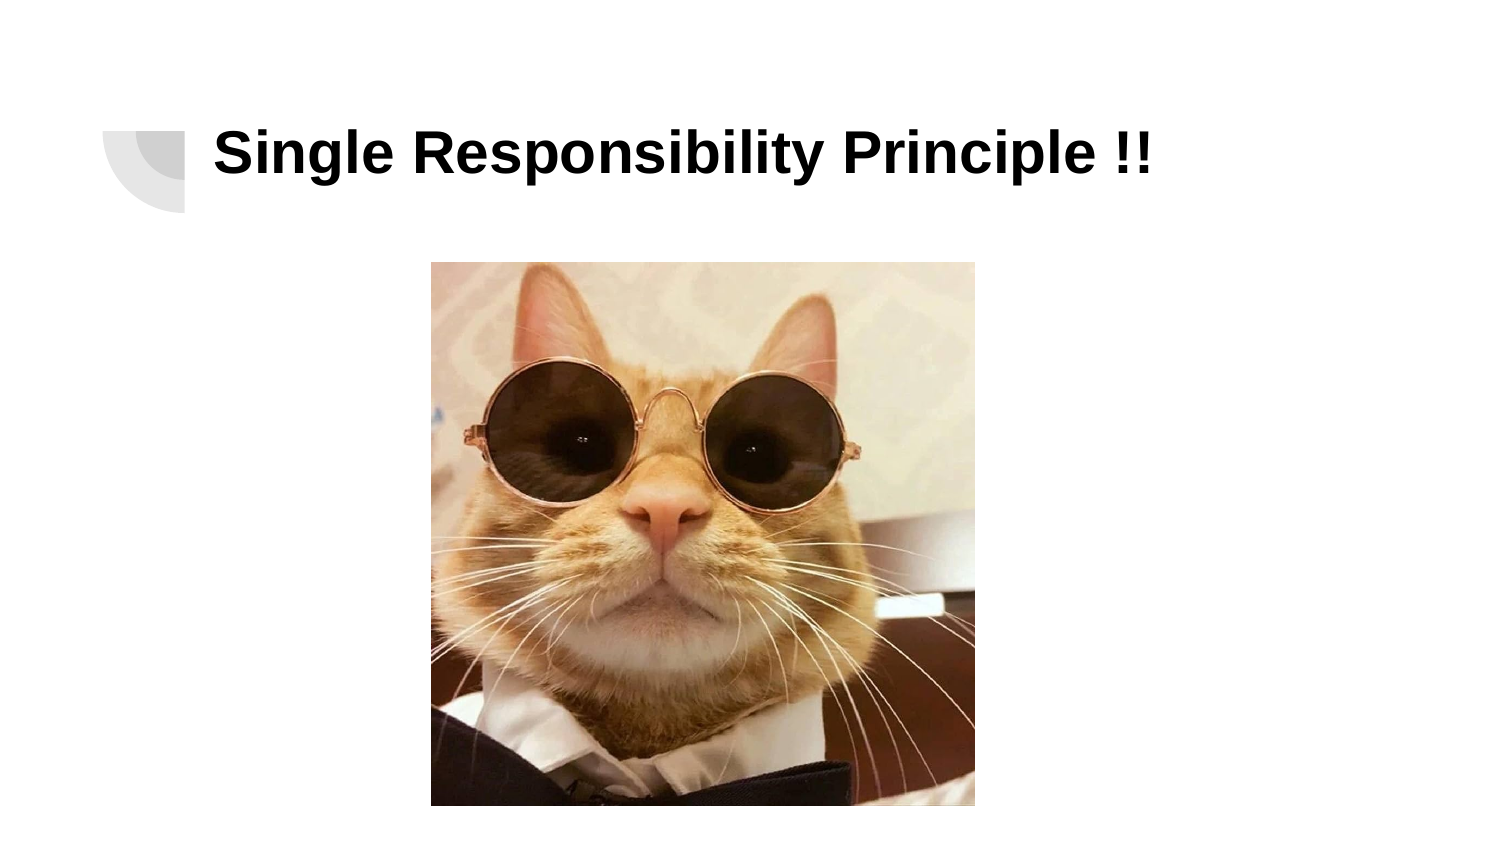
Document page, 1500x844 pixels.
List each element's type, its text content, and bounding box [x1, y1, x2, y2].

picture [431, 262, 976, 806]
title Single Responsibility Principle !! [213, 98, 1368, 262]
